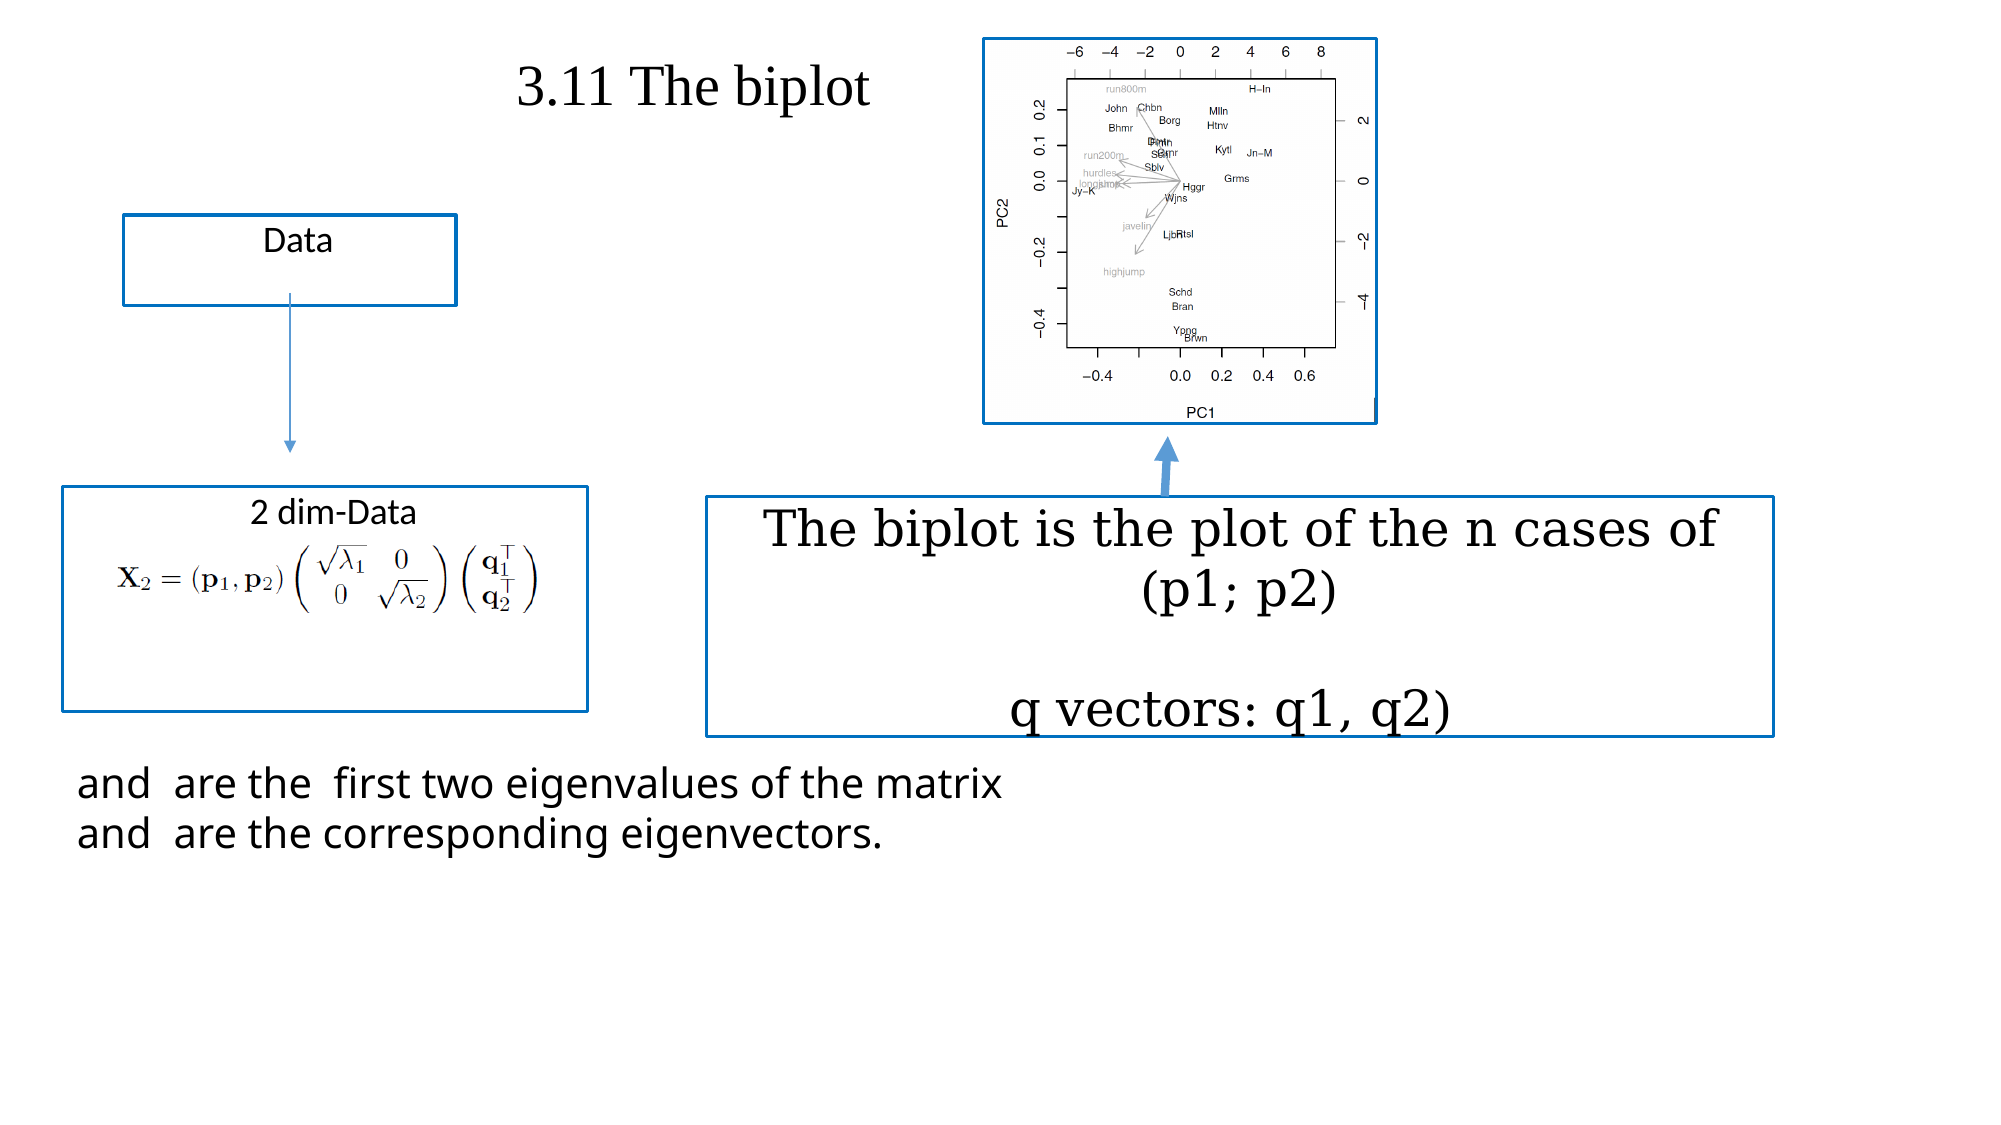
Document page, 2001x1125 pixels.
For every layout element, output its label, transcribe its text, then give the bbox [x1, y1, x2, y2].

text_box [1164, 436, 1168, 497]
picture [111, 537, 540, 613]
text_box 3.11 The biplot [501, 40, 887, 125]
picture [985, 39, 1376, 422]
